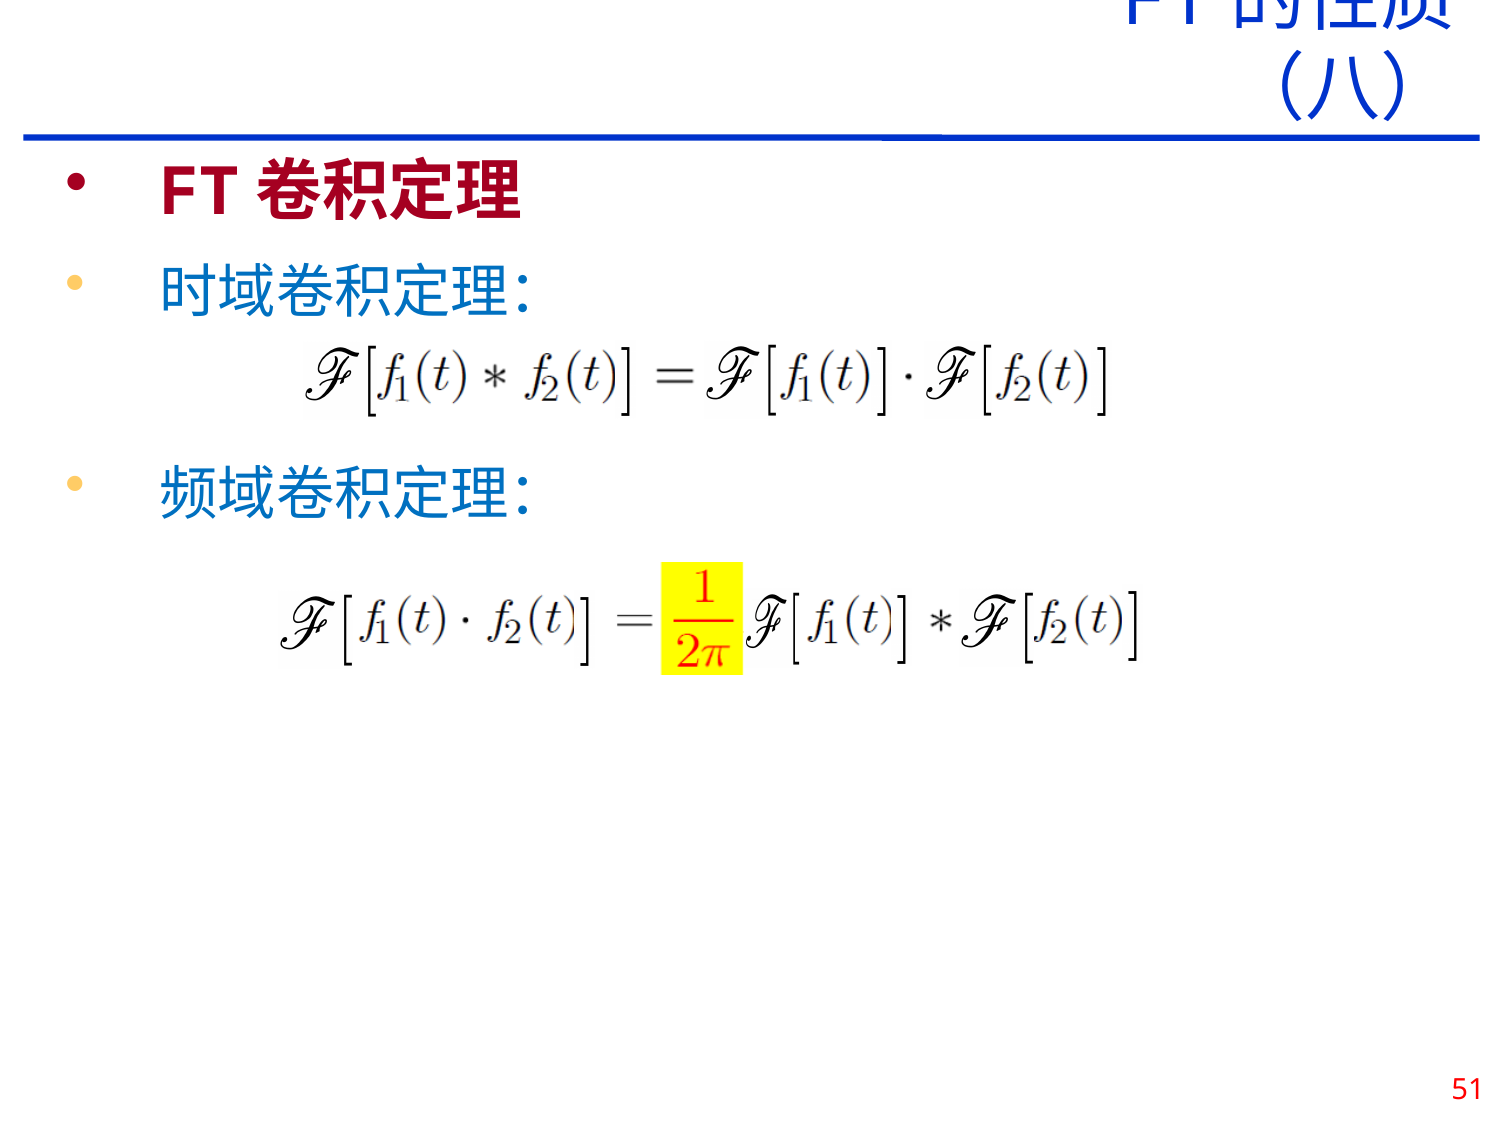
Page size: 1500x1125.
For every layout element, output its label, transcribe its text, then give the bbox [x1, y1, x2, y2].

slide_number 51 [1187, 1062, 1500, 1125]
picture [303, 333, 1112, 420]
picture [278, 562, 1143, 675]
title FT的性质（八） [958, 24, 1471, 138]
text_box FT卷积定理 时域卷积定理： 频域卷积定理： [51, 149, 1438, 849]
